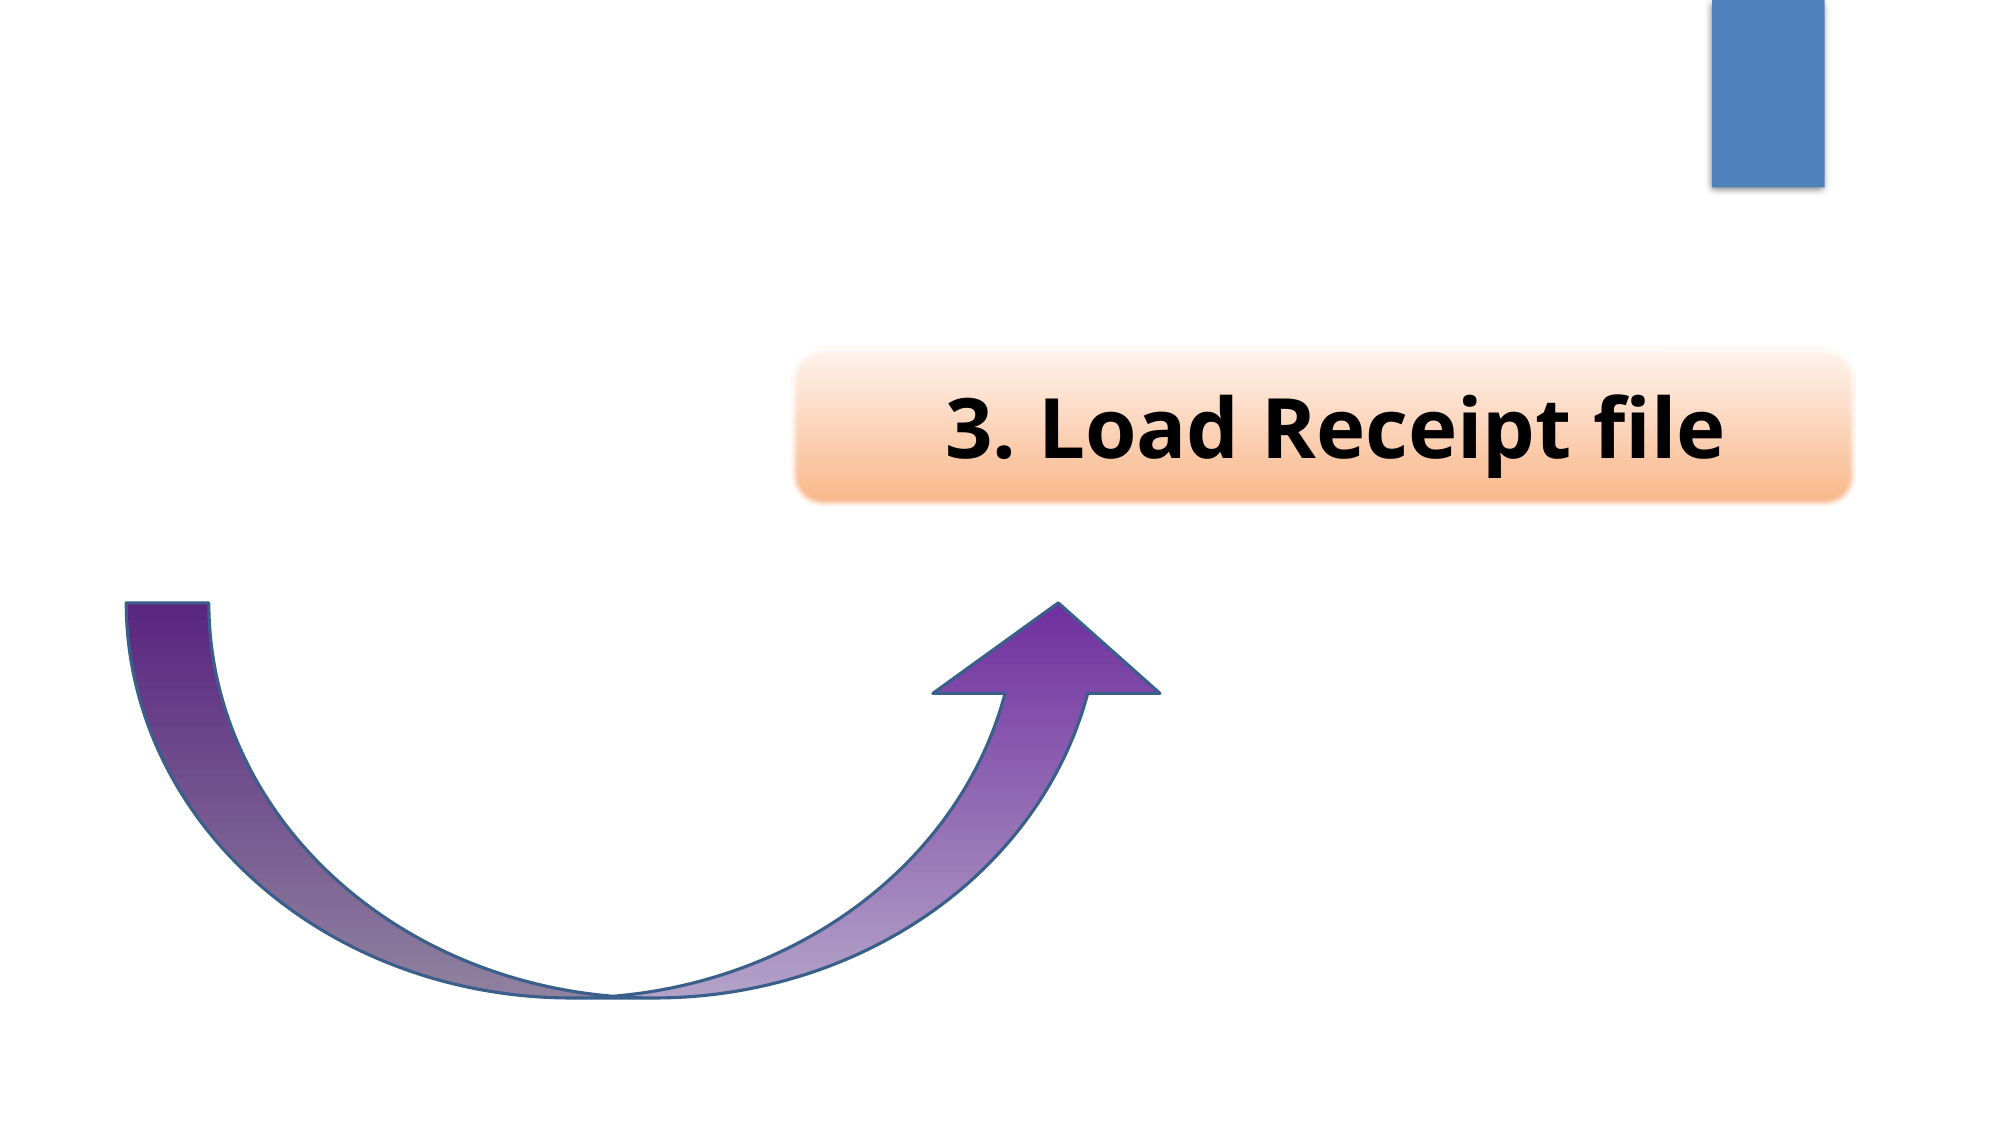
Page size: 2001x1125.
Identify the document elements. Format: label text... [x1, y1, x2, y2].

text_box [124, 601, 1162, 1000]
text_box 3. Load Receipt file [930, 368, 1742, 484]
text_box [799, 355, 1848, 499]
